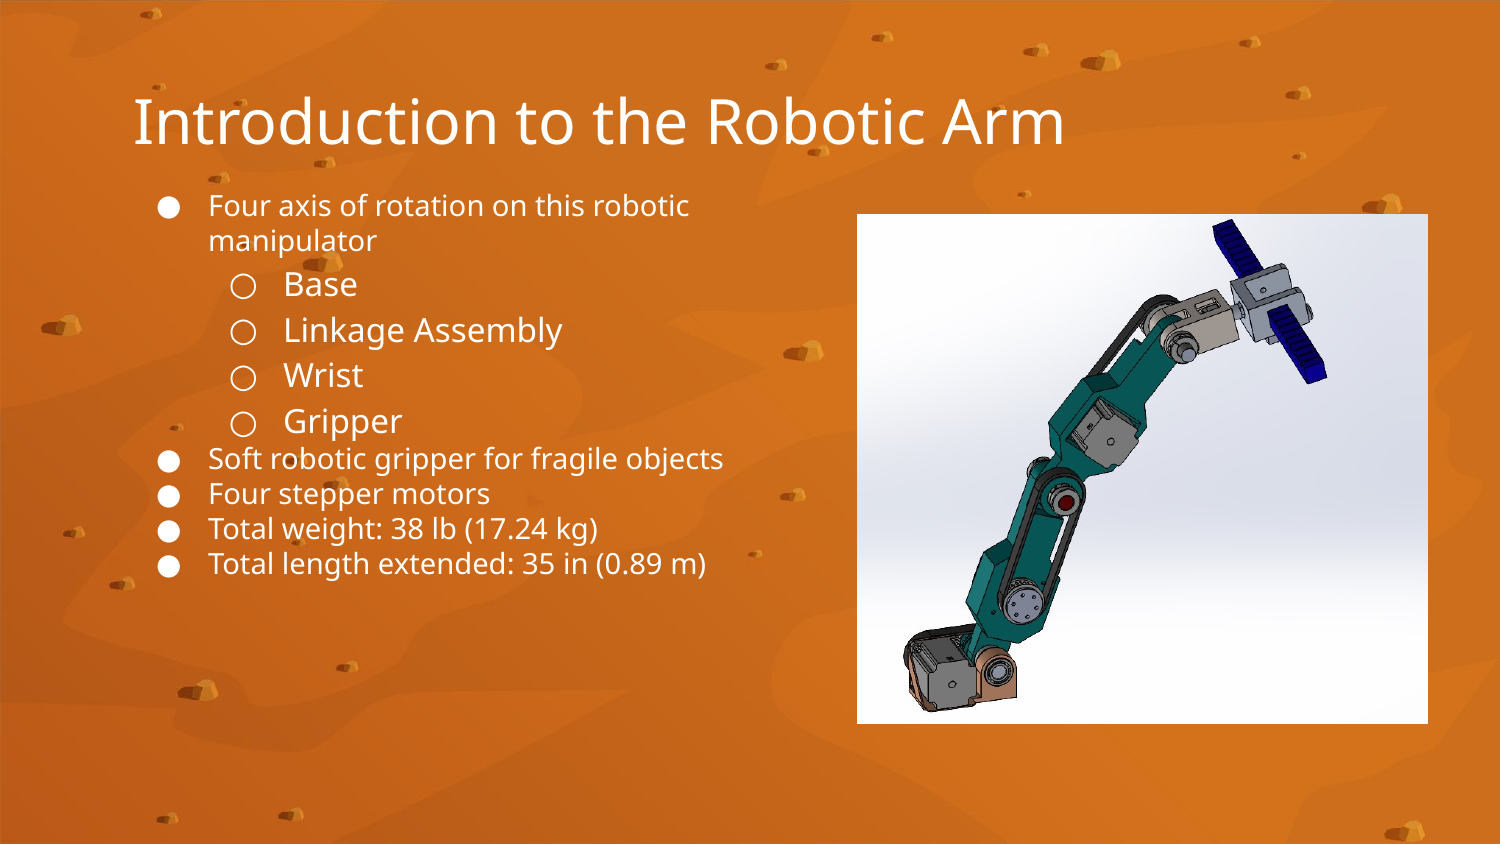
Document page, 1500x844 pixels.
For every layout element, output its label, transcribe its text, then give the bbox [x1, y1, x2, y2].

list Four axis of rotation on this robotic manipulator Base Linkage Assembly Wrist Gripper Soft robotic gripper for fragile objects Four stepper motors Total weight: 38 lb (17.24 kg) Total length extended: 35 in (0.89 m) [118, 172, 864, 750]
title Introduction to the Robotic Arm [118, 72, 1382, 167]
picture [0, 0, 1500, 844]
